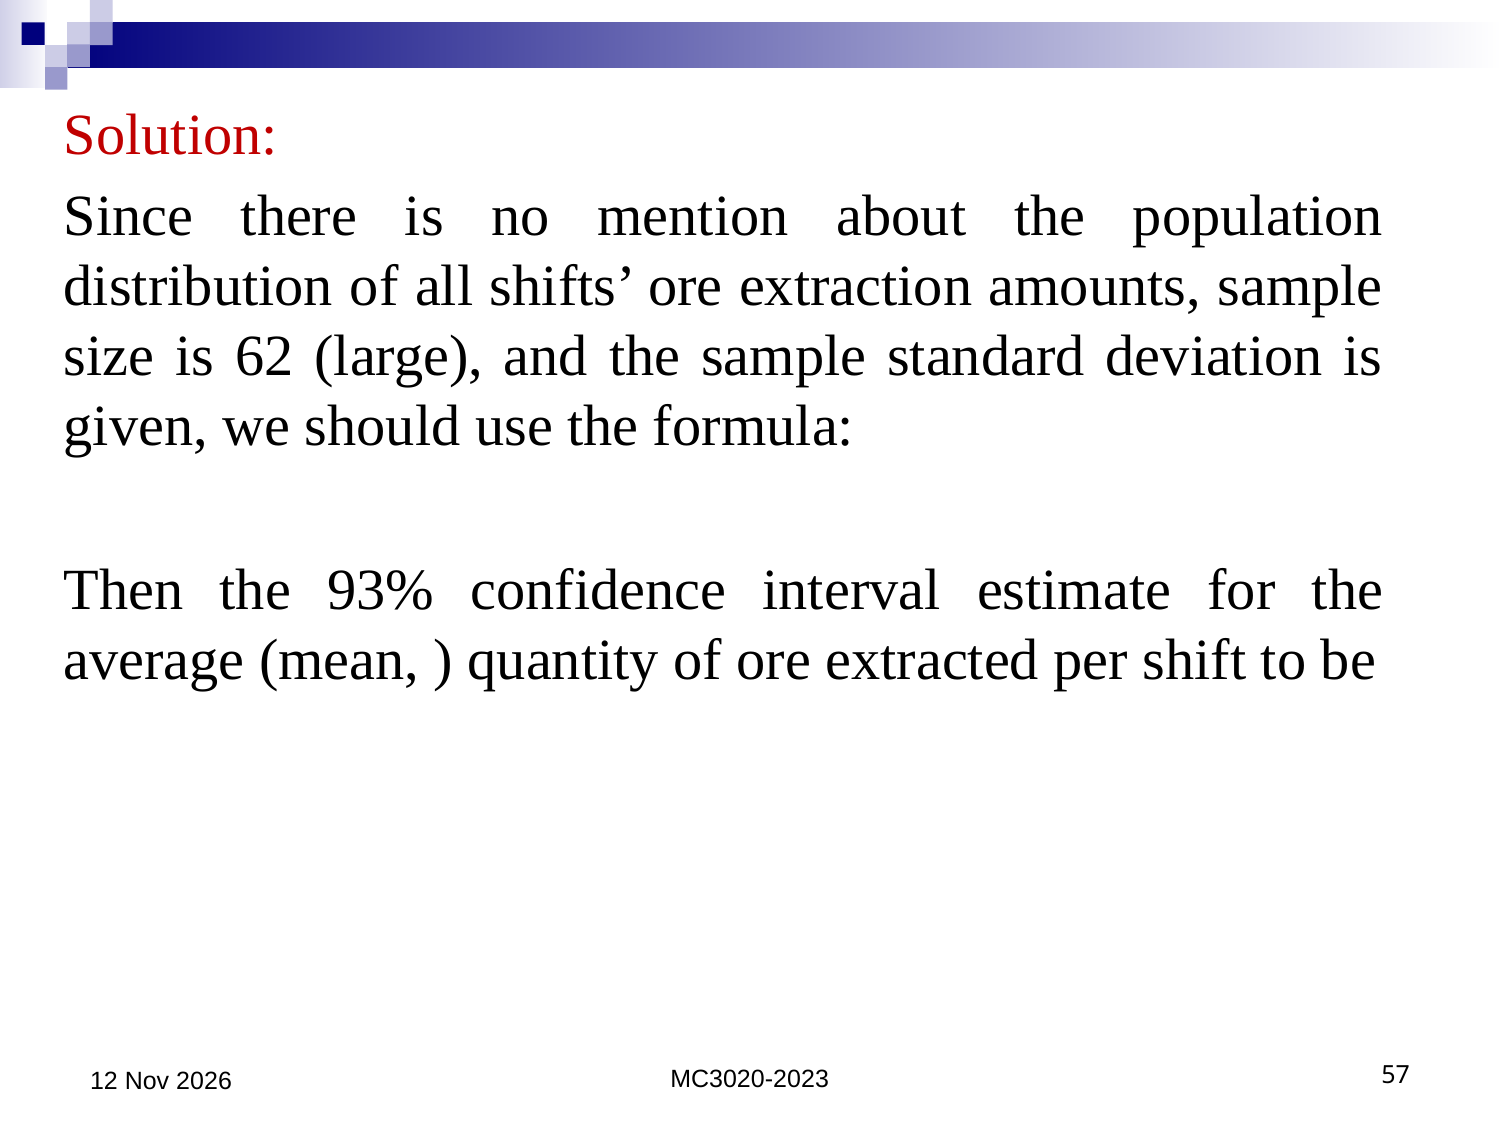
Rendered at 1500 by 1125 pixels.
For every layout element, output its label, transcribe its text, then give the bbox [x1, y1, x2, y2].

footer MC3020-2023 [512, 1025, 988, 1100]
slide_number 57 [1074, 1025, 1425, 1100]
slide_number 16-May-23 [75, 1024, 425, 1103]
